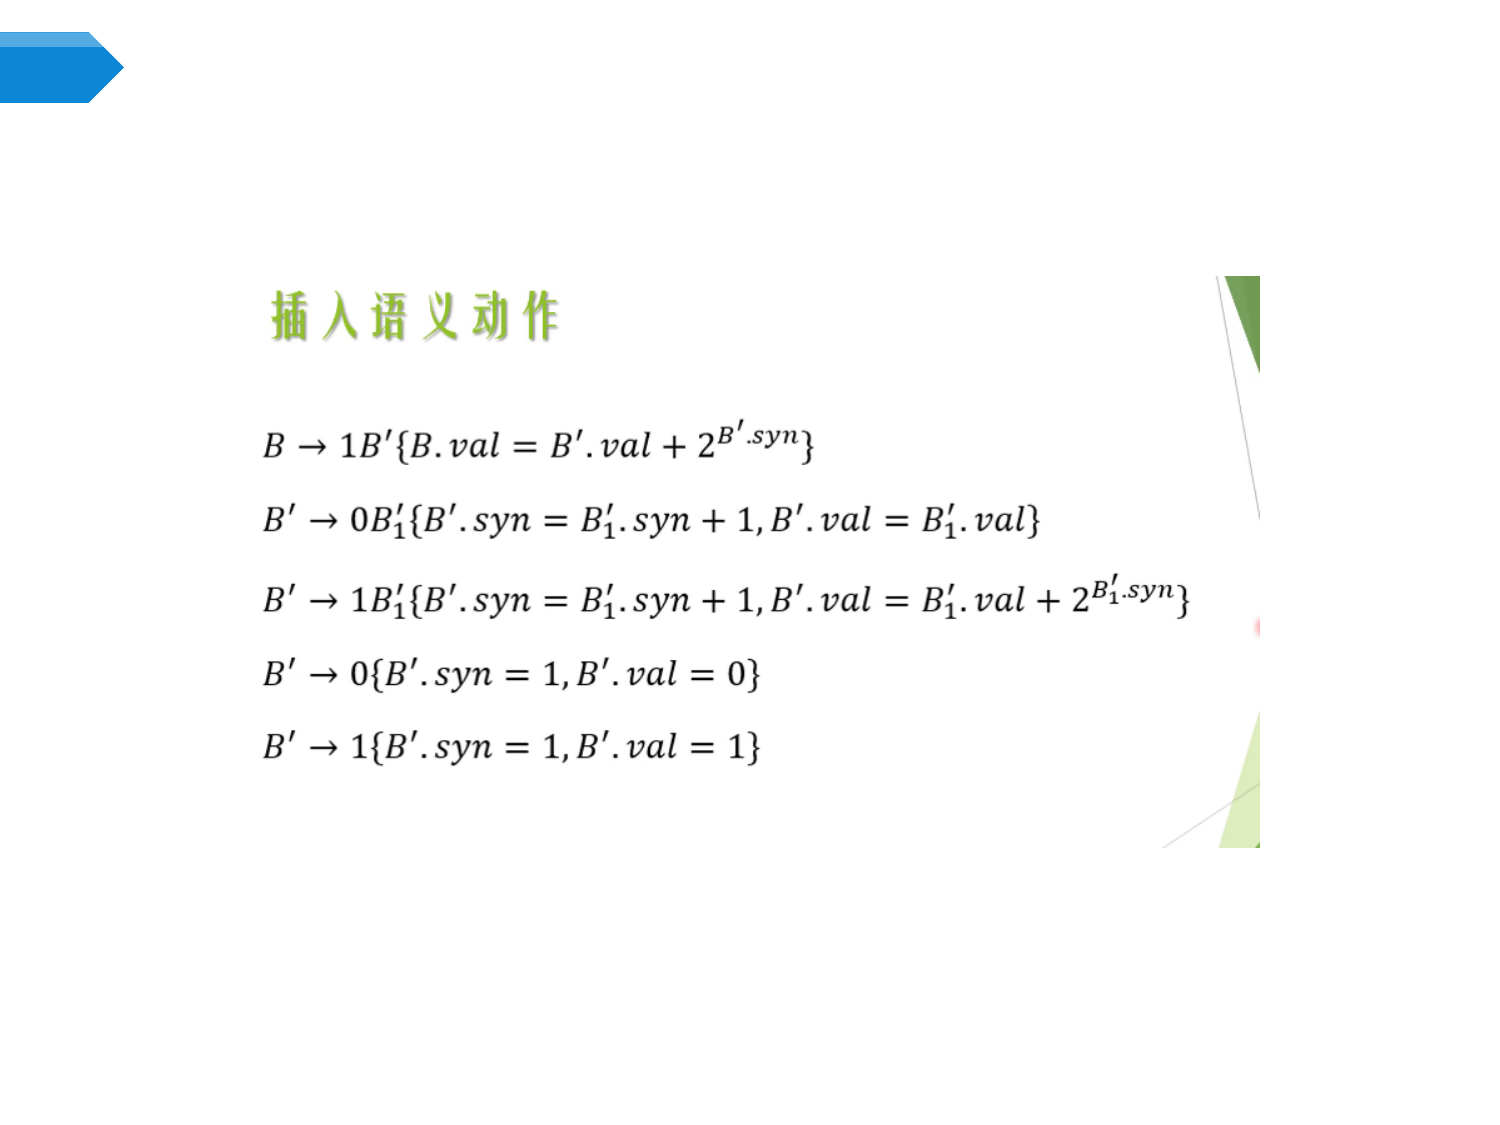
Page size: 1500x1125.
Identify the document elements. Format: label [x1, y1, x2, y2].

picture [240, 276, 1260, 849]
